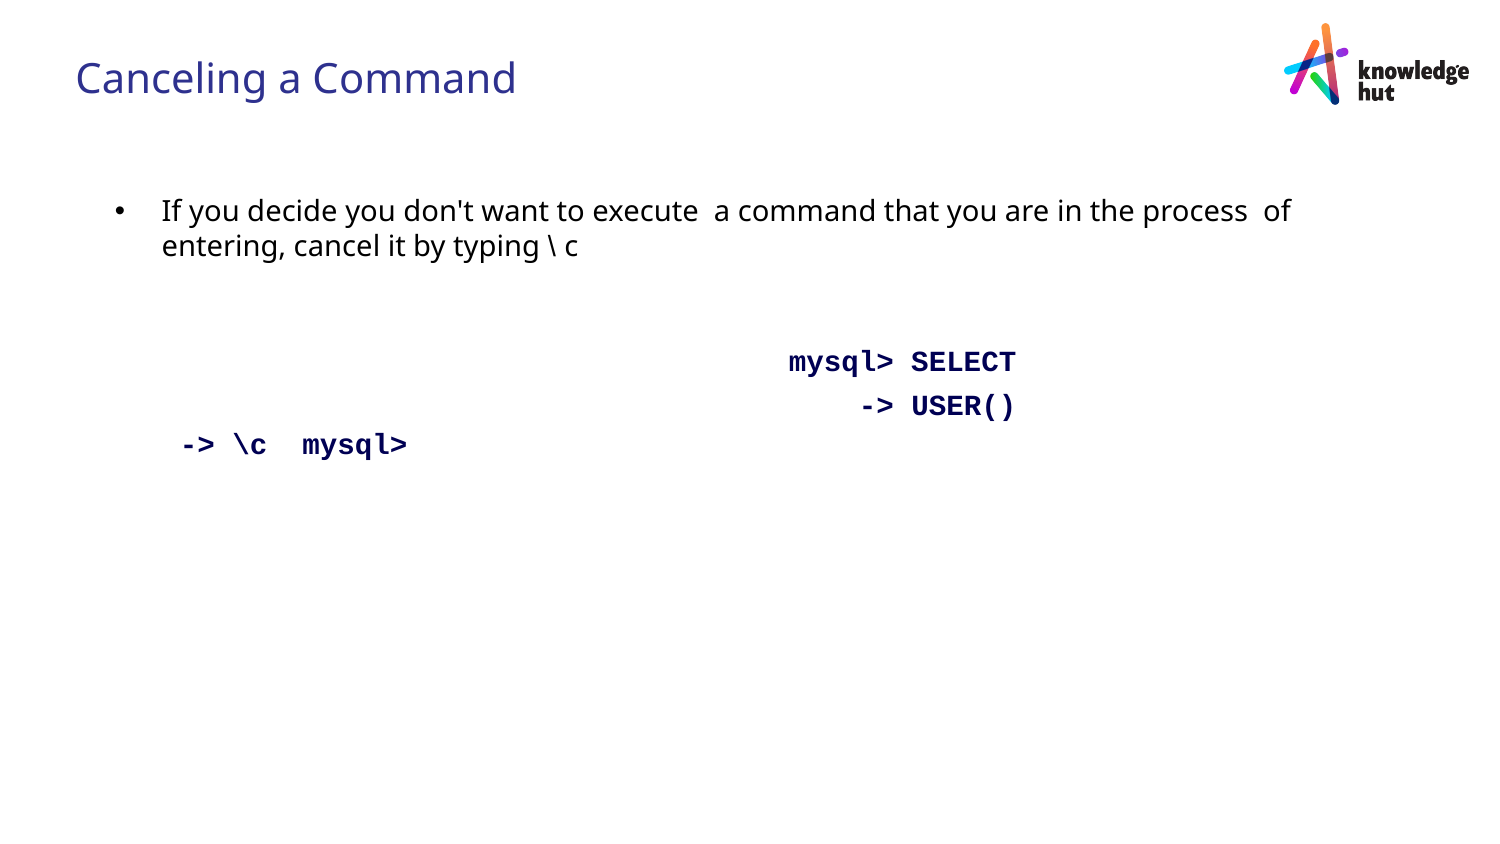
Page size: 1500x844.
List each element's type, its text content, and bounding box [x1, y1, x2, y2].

text_box If you decide you don't want to execute a command that you are in the process of entering, cancel it by typing \ c [99, 185, 1337, 270]
picture [1284, 23, 1469, 105]
text_box mysql> SELECT -> USER() -> \c mysql> [179, 340, 1017, 461]
text_box Canceling a Command [60, 43, 533, 109]
